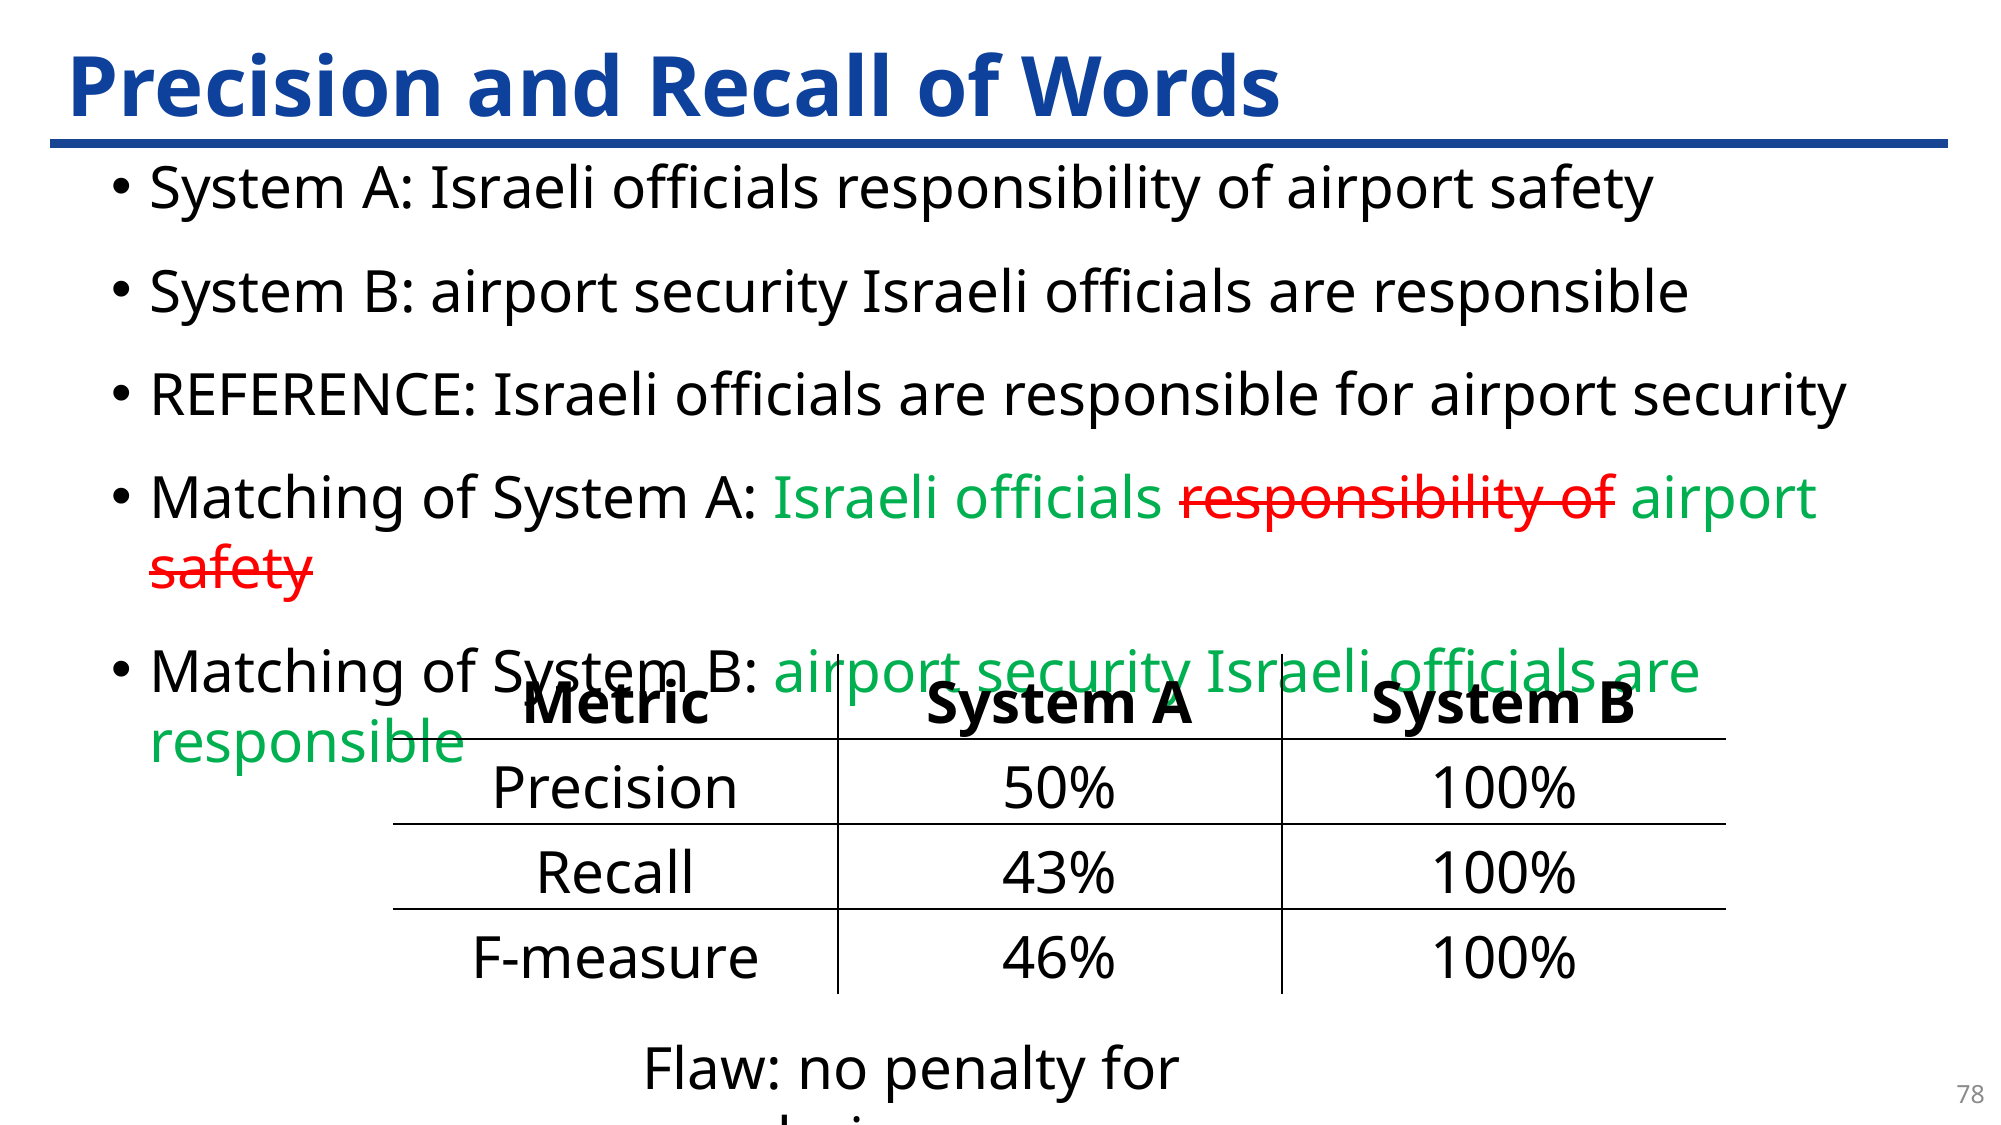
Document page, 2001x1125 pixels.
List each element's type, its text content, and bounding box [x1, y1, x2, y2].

slide_number 78 [1899, 1065, 2000, 1125]
table_cell 100% [1283, 740, 1726, 823]
table_cell 43% [839, 825, 1281, 908]
table_header Metric [393, 654, 837, 738]
text_box Flaw: no penalty for reordering [627, 1023, 1493, 1125]
table_cell F-measure [393, 910, 837, 994]
table_header System A [839, 654, 1281, 738]
table_cell 100% [1283, 910, 1726, 994]
table_cell 50% [839, 740, 1281, 823]
title Precision and Recall of Words [51, 39, 1947, 140]
table_cell 100% [1283, 825, 1726, 908]
list System A: Israeli officials responsibility of airport safety System B: airport security Israeli officials are responsible REFERENCE: Israeli officials are responsible for airport security Matching of System A: Israeli officials responsibility of airport safety Matching of System B: airport security Israeli officials are responsible [96, 142, 1947, 654]
table_cell Recall [393, 825, 837, 908]
table_cell 46% [839, 910, 1281, 994]
table_cell Precision [393, 740, 837, 823]
table_header System B [1283, 654, 1726, 738]
